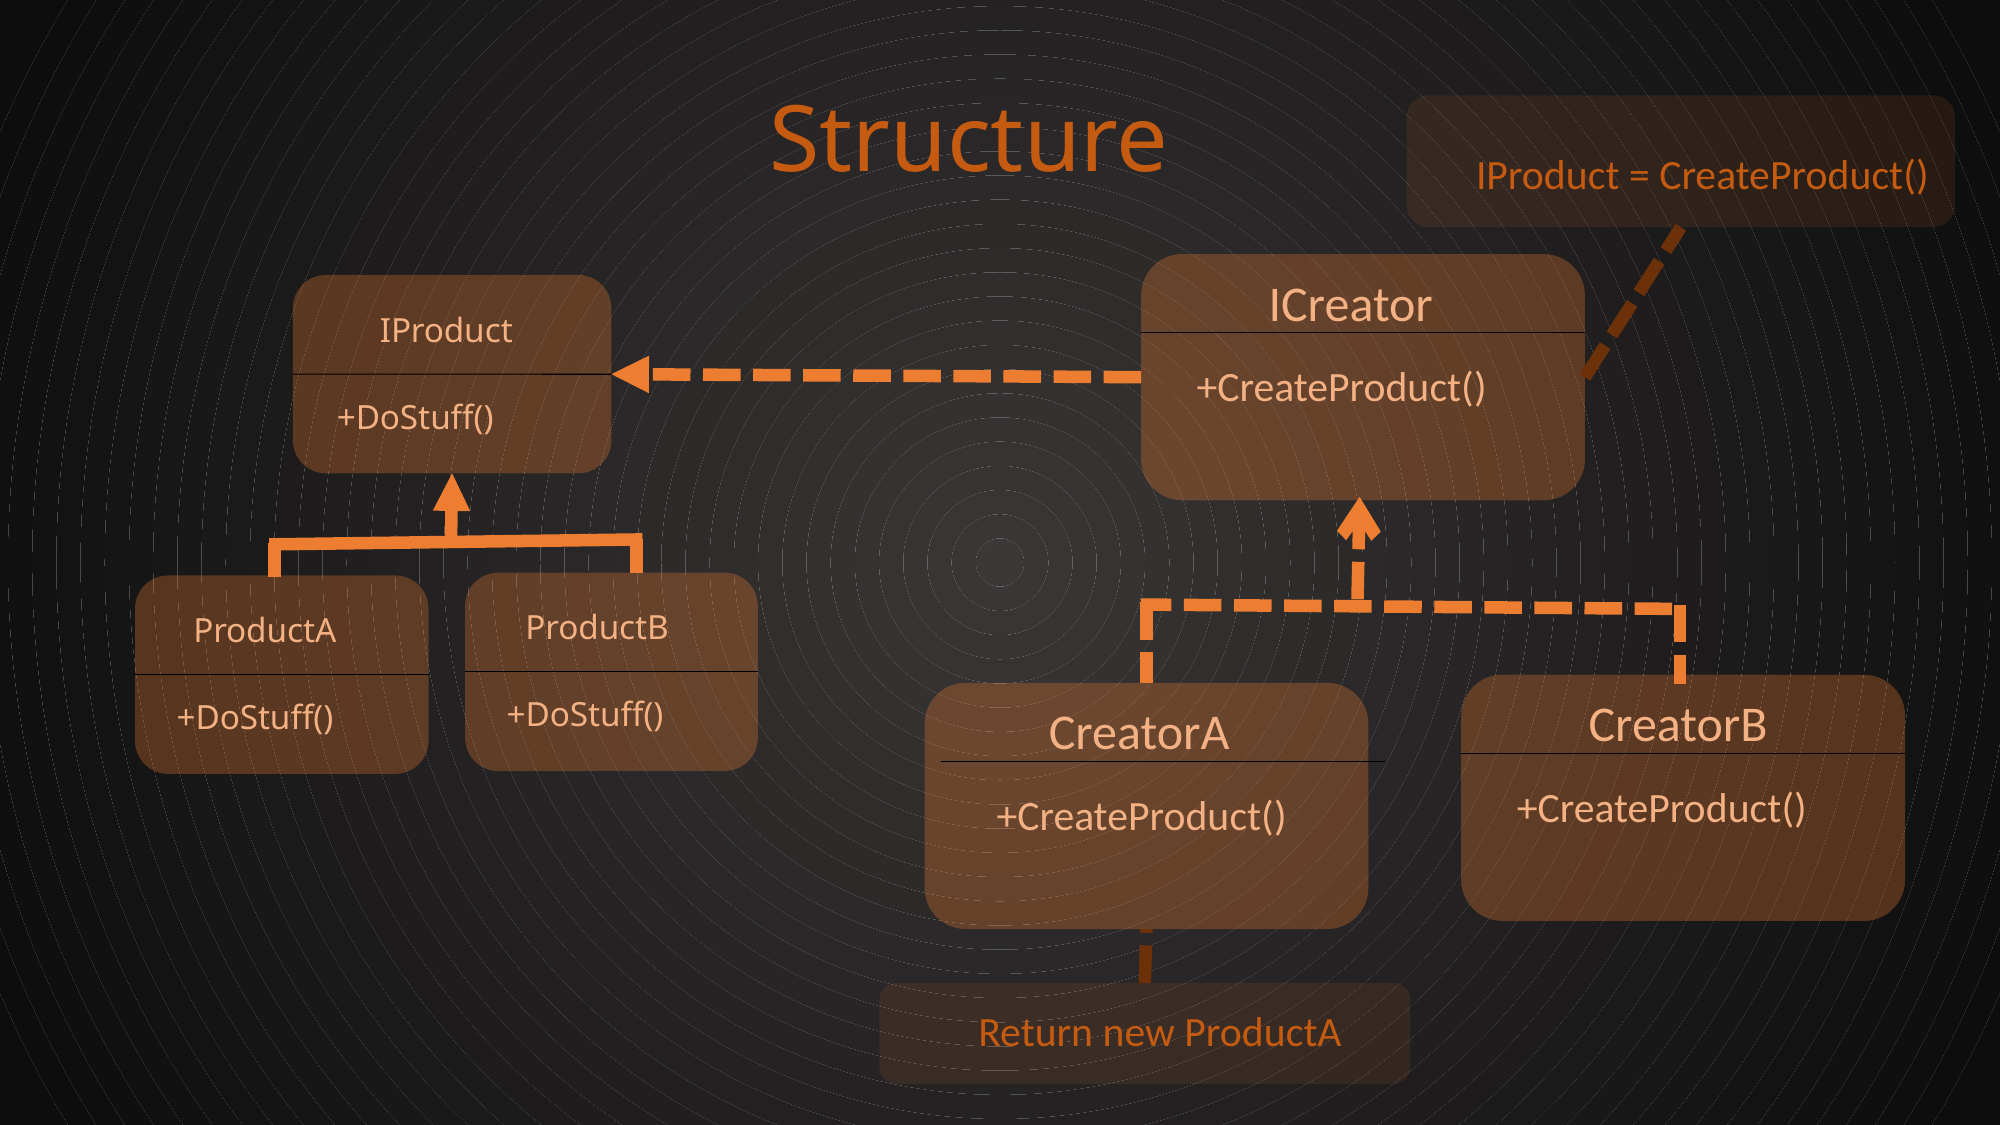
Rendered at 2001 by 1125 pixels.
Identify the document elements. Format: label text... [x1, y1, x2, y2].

text_box +CreateProduct() [1502, 773, 1843, 839]
text_box CreatorB [1573, 684, 1786, 753]
text_box CreatorA [1034, 762, 1262, 767]
text_box Return new ProductA [963, 997, 1544, 1063]
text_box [134, 575, 429, 774]
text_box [465, 572, 758, 771]
text_box +CreateProduct() [981, 781, 1323, 847]
text_box CreatorB [1573, 754, 1786, 759]
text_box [269, 539, 636, 545]
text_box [1584, 227, 1681, 378]
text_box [292, 274, 612, 474]
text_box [1147, 604, 1673, 609]
text_box IProduct = CreateProduct() [1461, 140, 2000, 206]
text_box [1460, 673, 1907, 922]
text_box CreatorA [1034, 692, 1262, 761]
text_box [612, 374, 1142, 378]
text_box [1140, 253, 1587, 502]
text_box [923, 681, 1370, 931]
text_box [878, 981, 1412, 1085]
text_box +CreateProduct() [1181, 352, 1523, 418]
text_box ICreator [1253, 263, 1462, 332]
text_box [1405, 94, 1957, 229]
title Structure [754, 33, 1224, 251]
text_box ICreator [1253, 333, 1462, 339]
